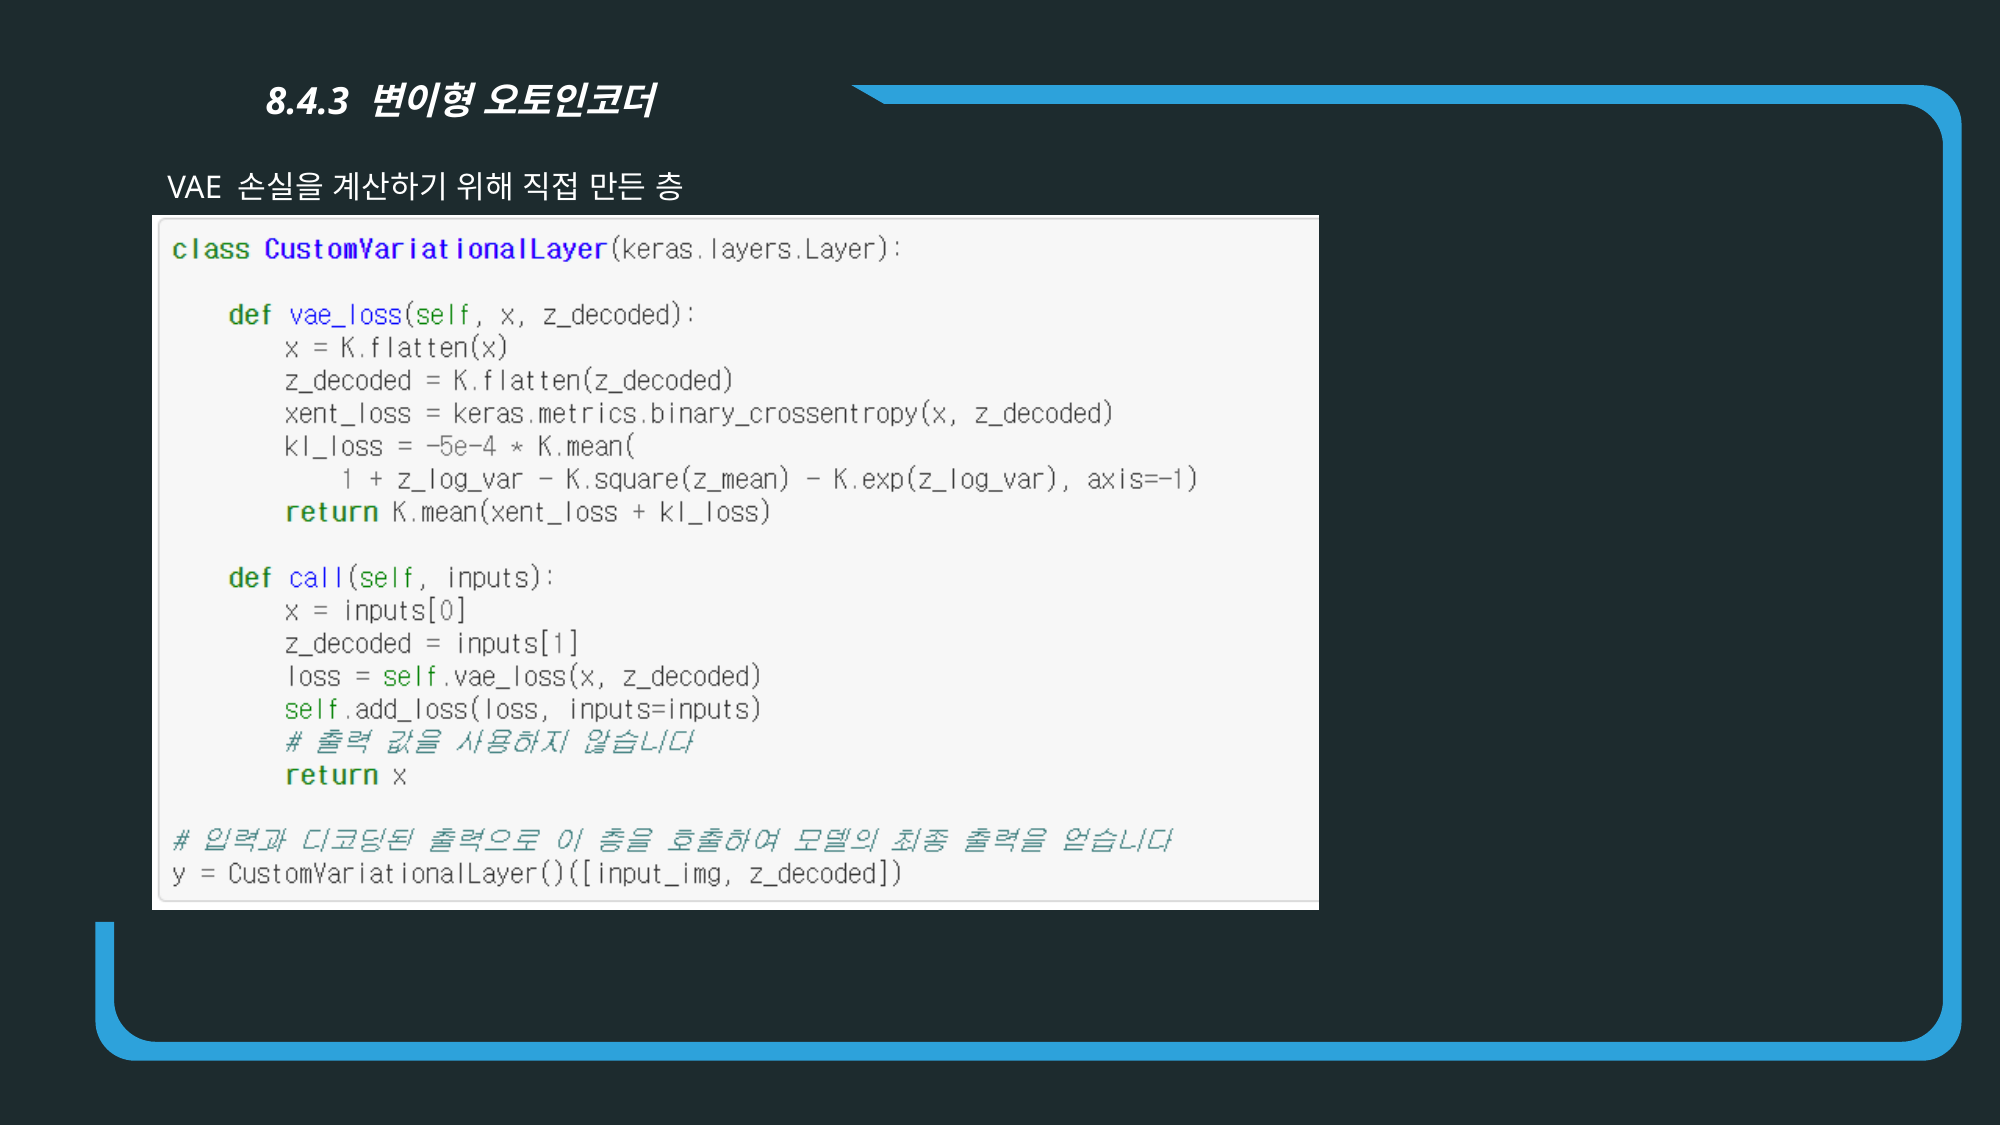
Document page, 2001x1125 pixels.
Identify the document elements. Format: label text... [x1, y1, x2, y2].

text_box [94, 84, 1963, 1062]
picture [152, 215, 1319, 910]
text_box VAE 손실을 계산하기 위해 직접 만든 층 [152, 159, 1810, 212]
text_box 8.4.3 변이형 오토인코더 [0, 46, 954, 130]
